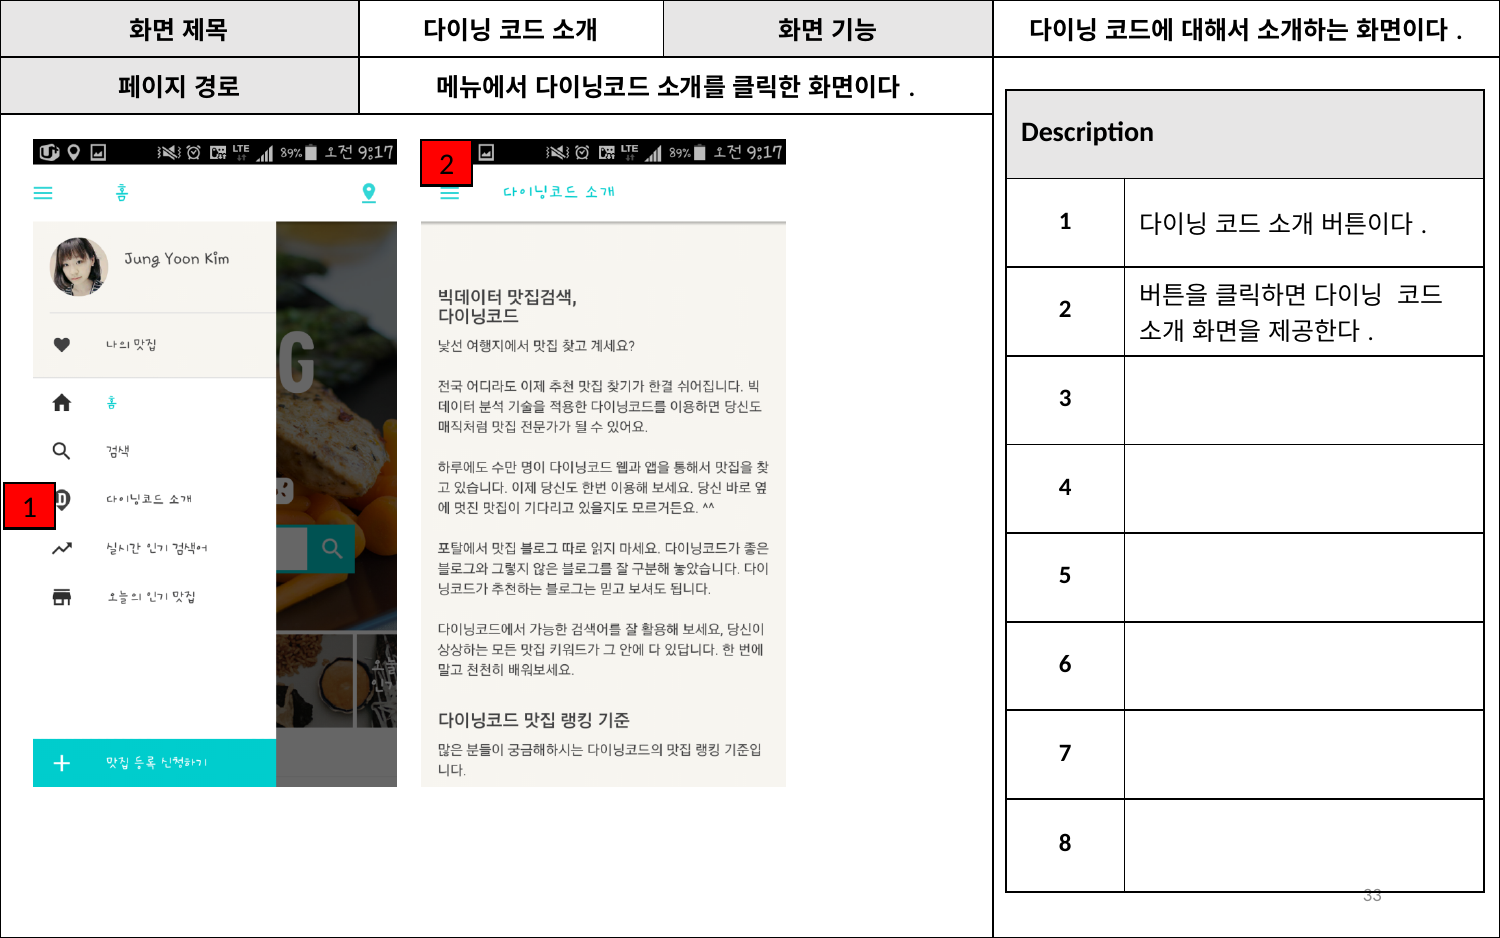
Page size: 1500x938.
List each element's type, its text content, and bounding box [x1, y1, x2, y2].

table_cell 5 [1007, 534, 1124, 621]
picture [33, 139, 398, 787]
table_header 다이닝 코드에 대해서 소개하는 화면이다. [994, 1, 1499, 56]
table_header 화면 기능 [664, 1, 992, 56]
table_header Description [1007, 91, 1483, 178]
table_cell 페이지 경로 [1, 58, 358, 113]
table_cell 8 [1007, 800, 1124, 891]
table_cell [1, 115, 992, 937]
table_cell [1125, 357, 1483, 444]
table_cell 3 [1007, 357, 1124, 444]
table_cell [1125, 623, 1483, 709]
table_cell 7 [1007, 711, 1124, 798]
table_cell [1125, 711, 1483, 798]
table_cell 1 [1007, 179, 1124, 266]
picture [421, 139, 786, 787]
slide_number 33 [1059, 868, 1397, 919]
table_cell 다이닝 코드 소개 버튼이다. [1125, 179, 1483, 266]
table_cell [994, 58, 1499, 937]
table_header 화면 제목 [1, 1, 358, 56]
table_header 다이닝 코드 소개 [360, 1, 663, 56]
table_cell [1125, 534, 1483, 621]
table_cell 버튼을 클릭하면 다이닝 코드 소개 화면을 제공한다. [1125, 268, 1483, 355]
table_cell 4 [1007, 445, 1124, 532]
text_box 1 [3, 482, 33, 530]
table_cell [1125, 800, 1483, 891]
table_cell [1125, 445, 1483, 532]
table_cell 메뉴에서 다이닝코드 소개를 클릭한 화면이다. [360, 58, 992, 113]
table_cell 2 [1007, 268, 1124, 355]
table_cell 6 [1007, 623, 1124, 709]
